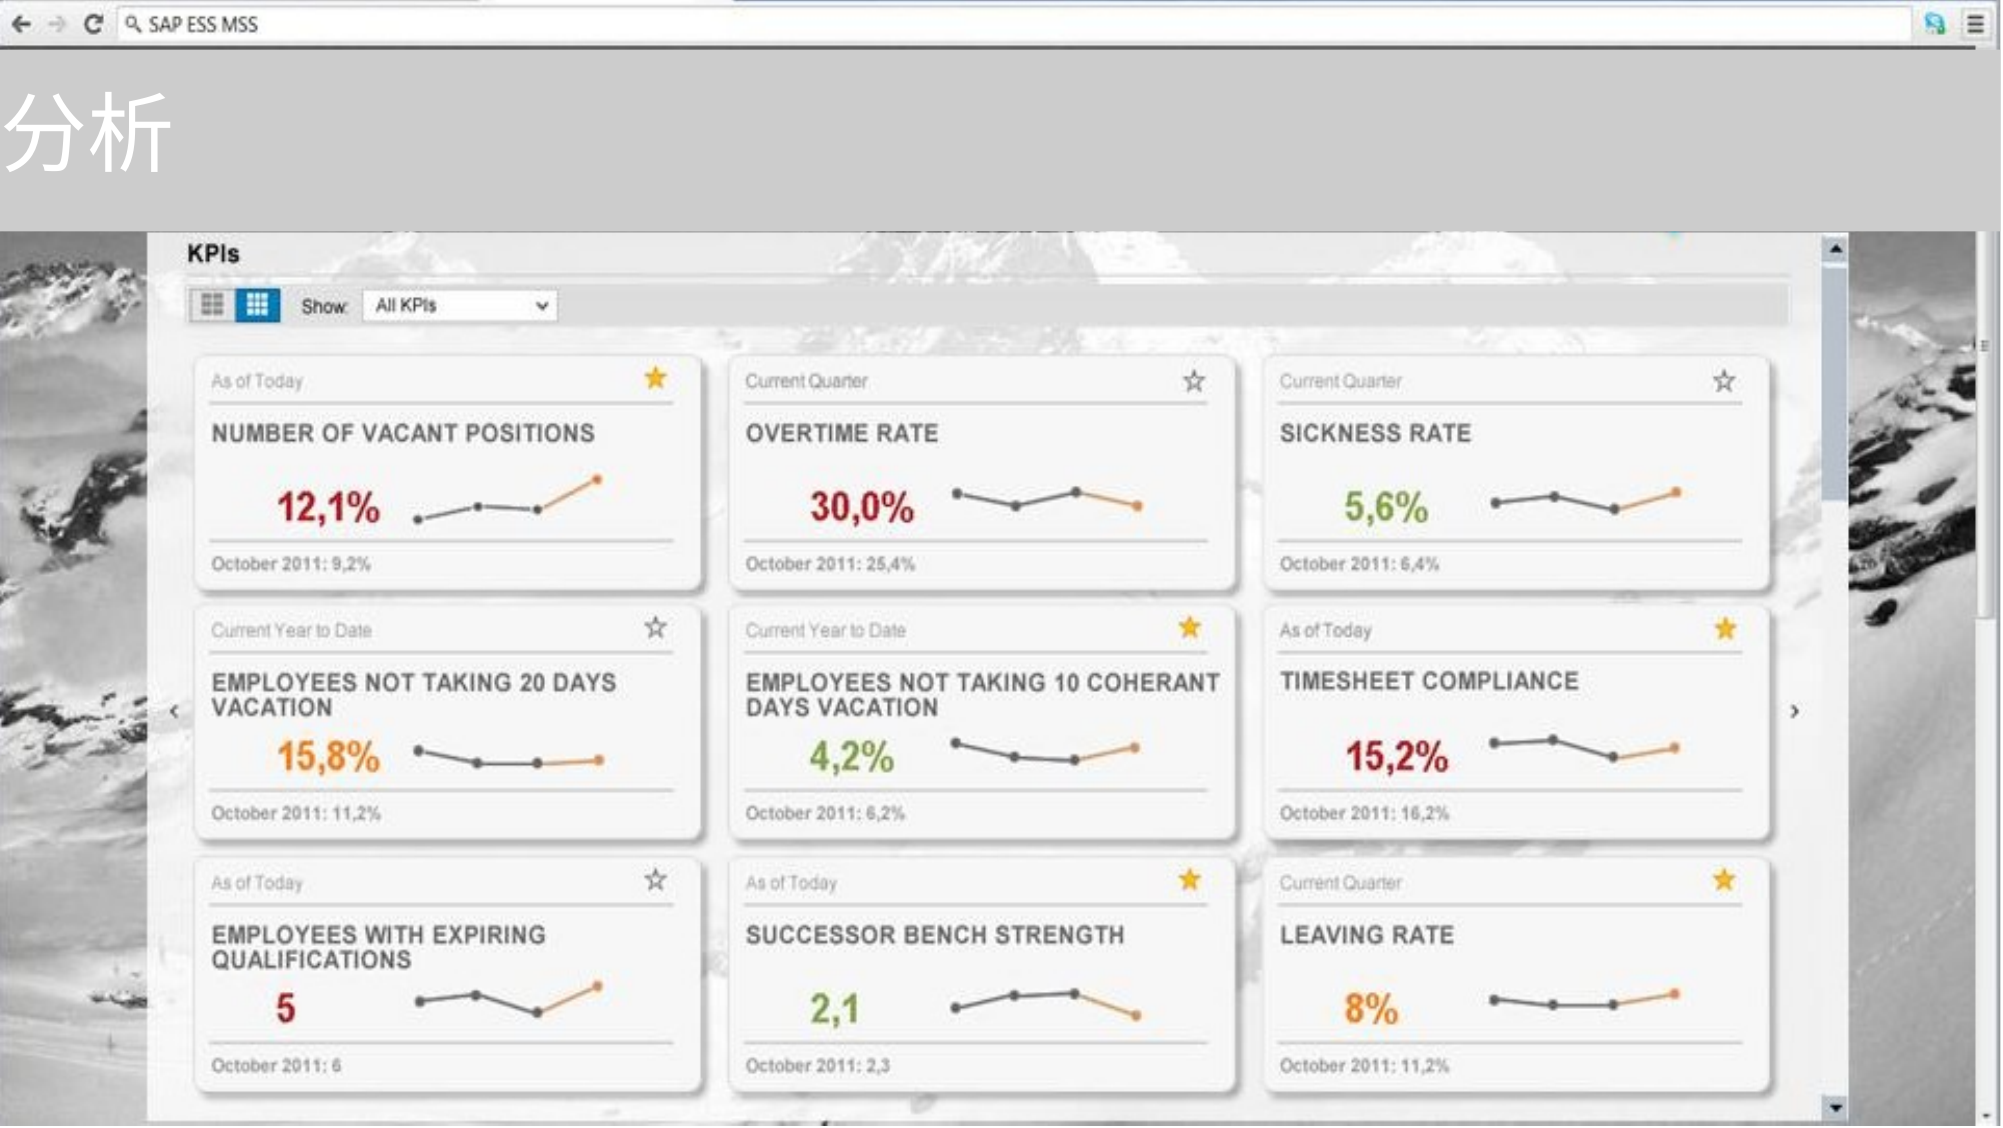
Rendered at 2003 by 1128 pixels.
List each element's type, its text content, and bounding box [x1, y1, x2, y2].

text_box [0, 49, 2001, 232]
text_box 分析 [0, 90, 220, 195]
text_box [0, 0, 2001, 49]
text_box [0, 232, 2001, 1126]
